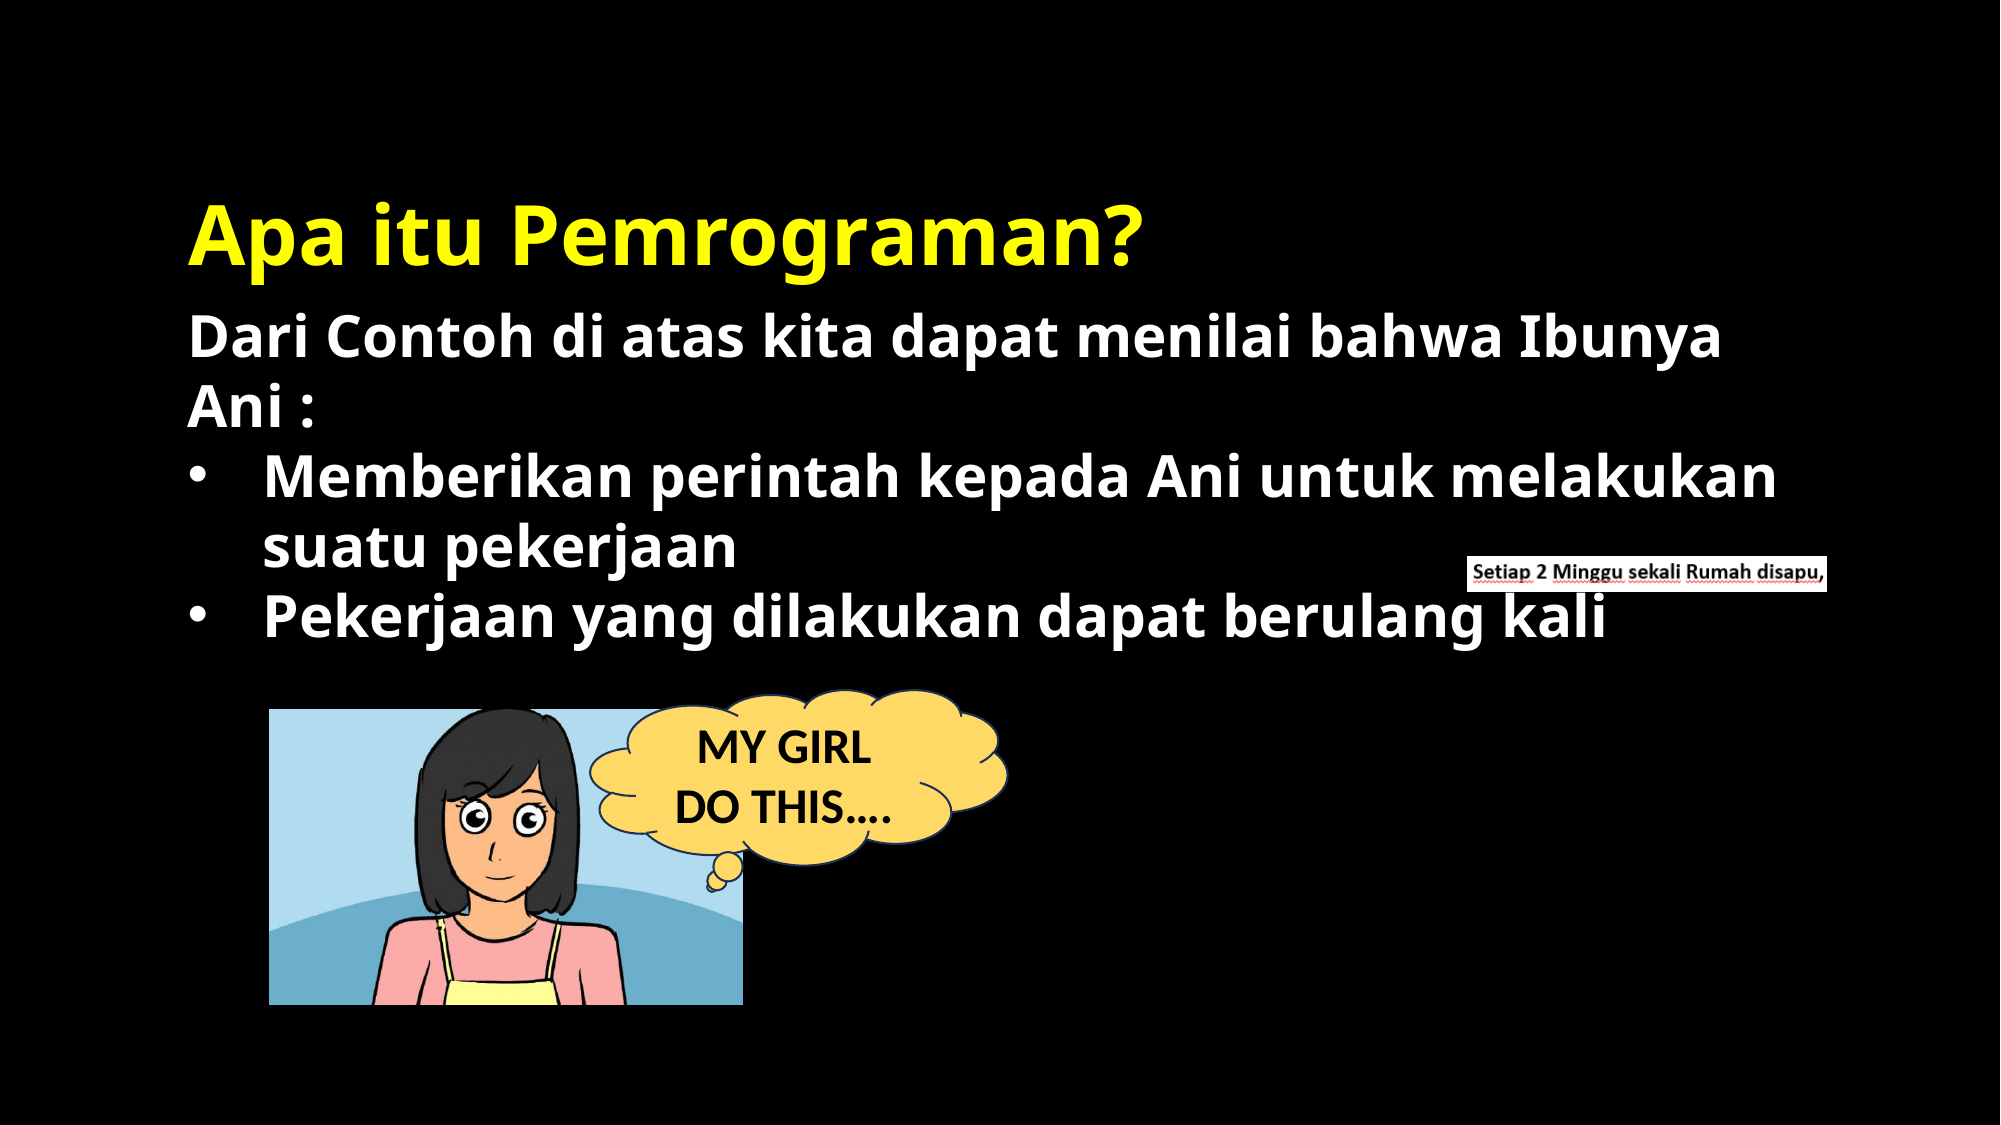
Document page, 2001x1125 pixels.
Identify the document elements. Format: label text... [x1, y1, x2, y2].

text_box MY GIRL DO THIS…. [725, 689, 1009, 867]
picture [1467, 556, 1827, 592]
picture [269, 709, 743, 1005]
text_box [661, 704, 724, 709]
title Apa itu Pemrograman? [173, 120, 1673, 291]
text_box Dari Contoh di atas kita dapat menilai bahwa Ibunya Ani : Memberikan perintah kepada Ani untuk melakukan suatu pekerjaan Pekerjaan yang dilakukan dapat berulang kali [173, 291, 1842, 657]
